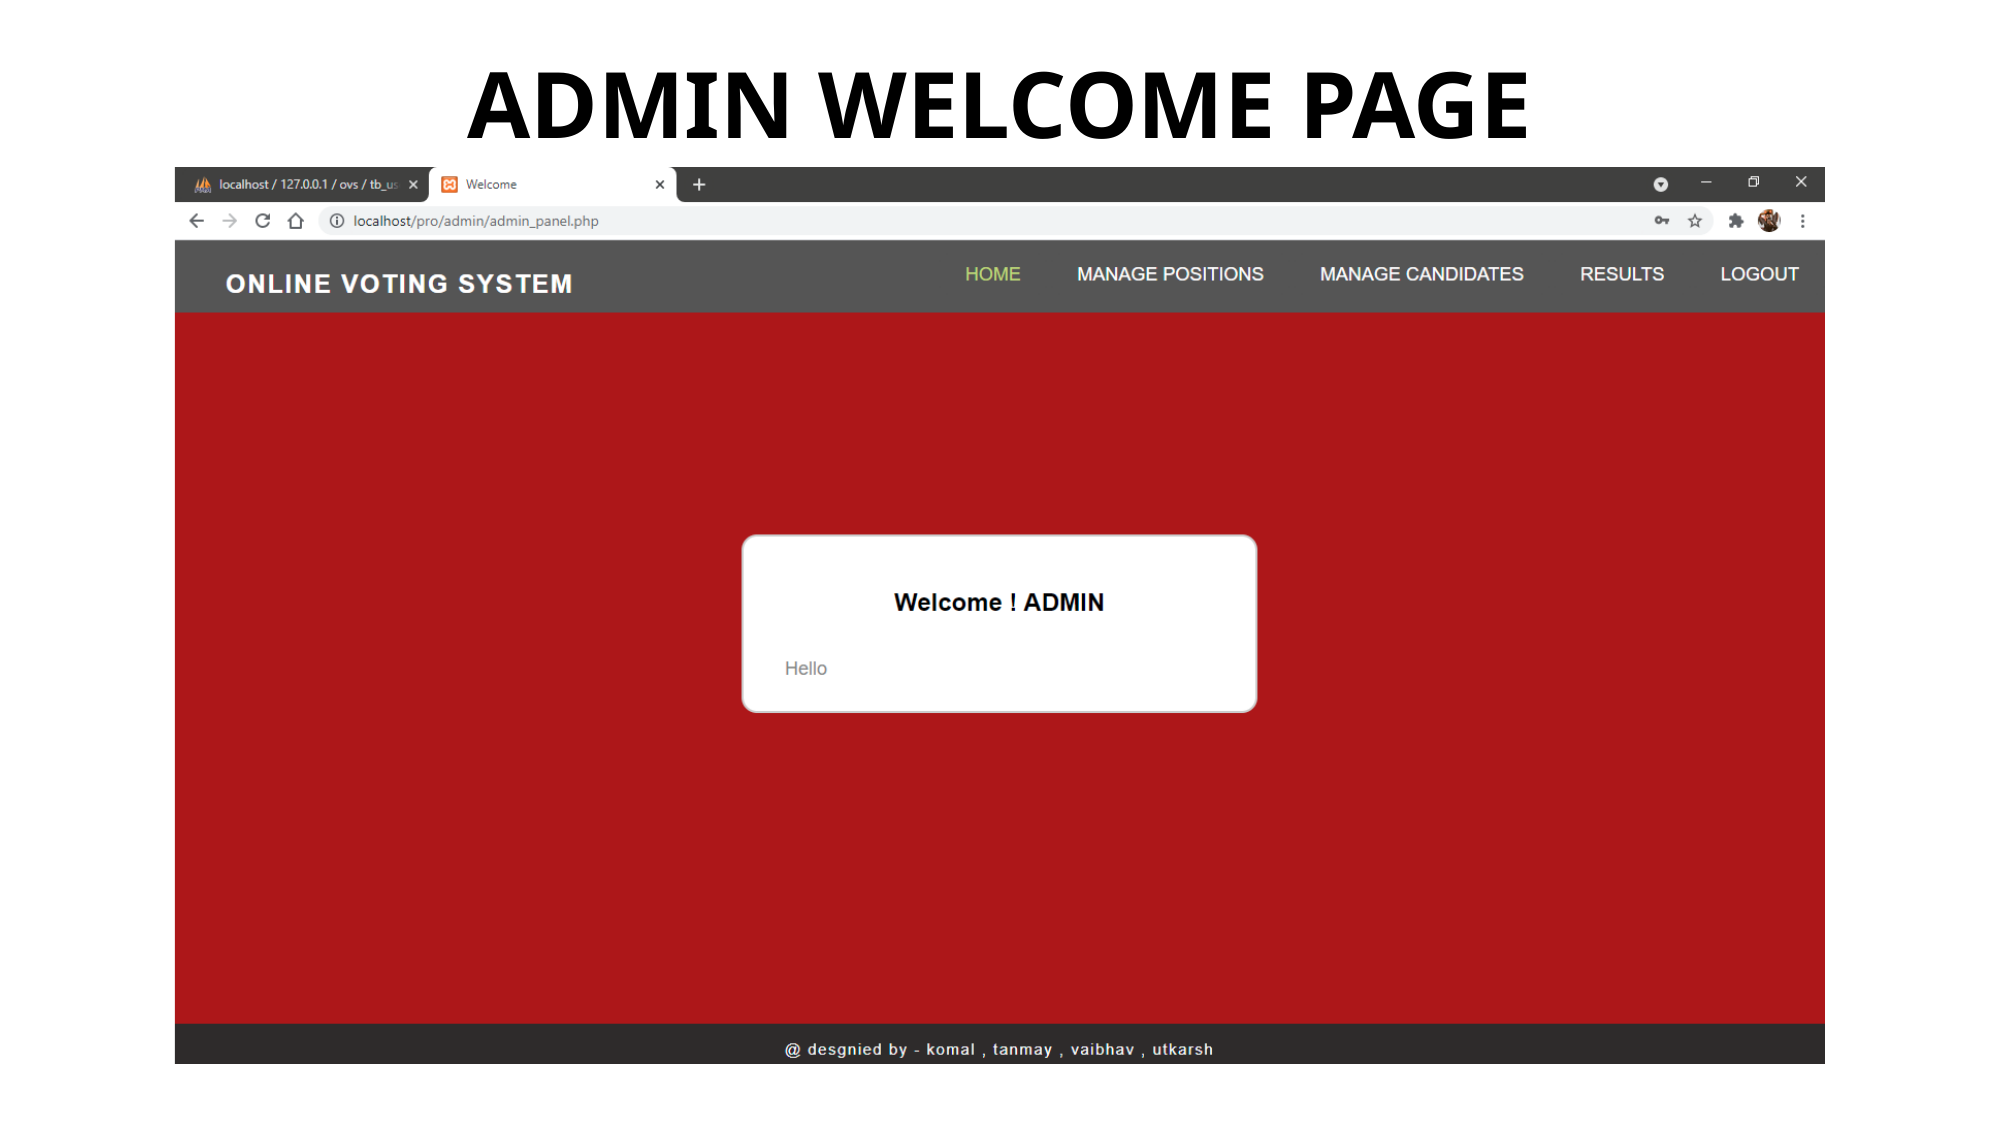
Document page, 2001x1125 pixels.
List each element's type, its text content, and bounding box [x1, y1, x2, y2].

title ADMIN WELCOME PAGE [137, 0, 1863, 218]
picture [174, 166, 1825, 1064]
